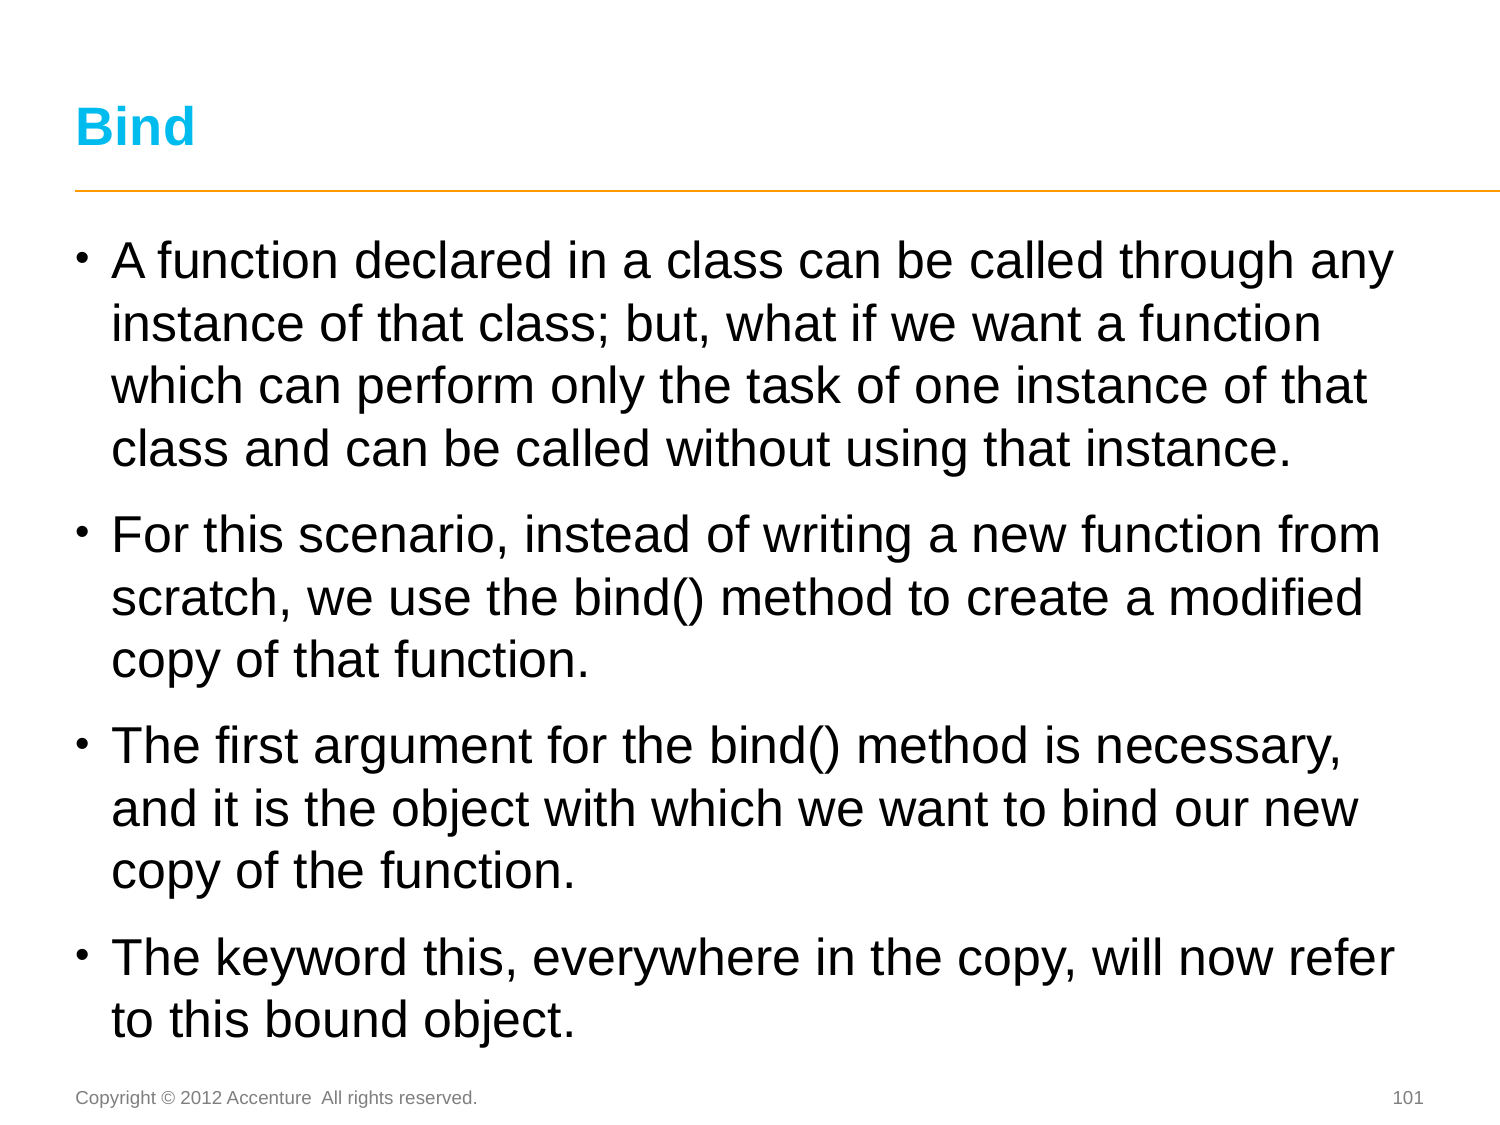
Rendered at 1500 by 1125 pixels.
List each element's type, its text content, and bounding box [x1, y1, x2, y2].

list A function declared in a class can be called through any instance of that class; but, what if we want a function which can perform only the task of one instance of that class and can be called without using that instance. For this scenario, instead of writing a new function from scratch, we use the bind() method to create a modified copy of that function. The first argument for the bind() method is necessary, and it is the object with which we want to bind our new copy of the function. The keyword this, everywhere in the copy, will now refer to this bound object. [75, 226, 1425, 1063]
title Bind [75, 27, 1422, 157]
